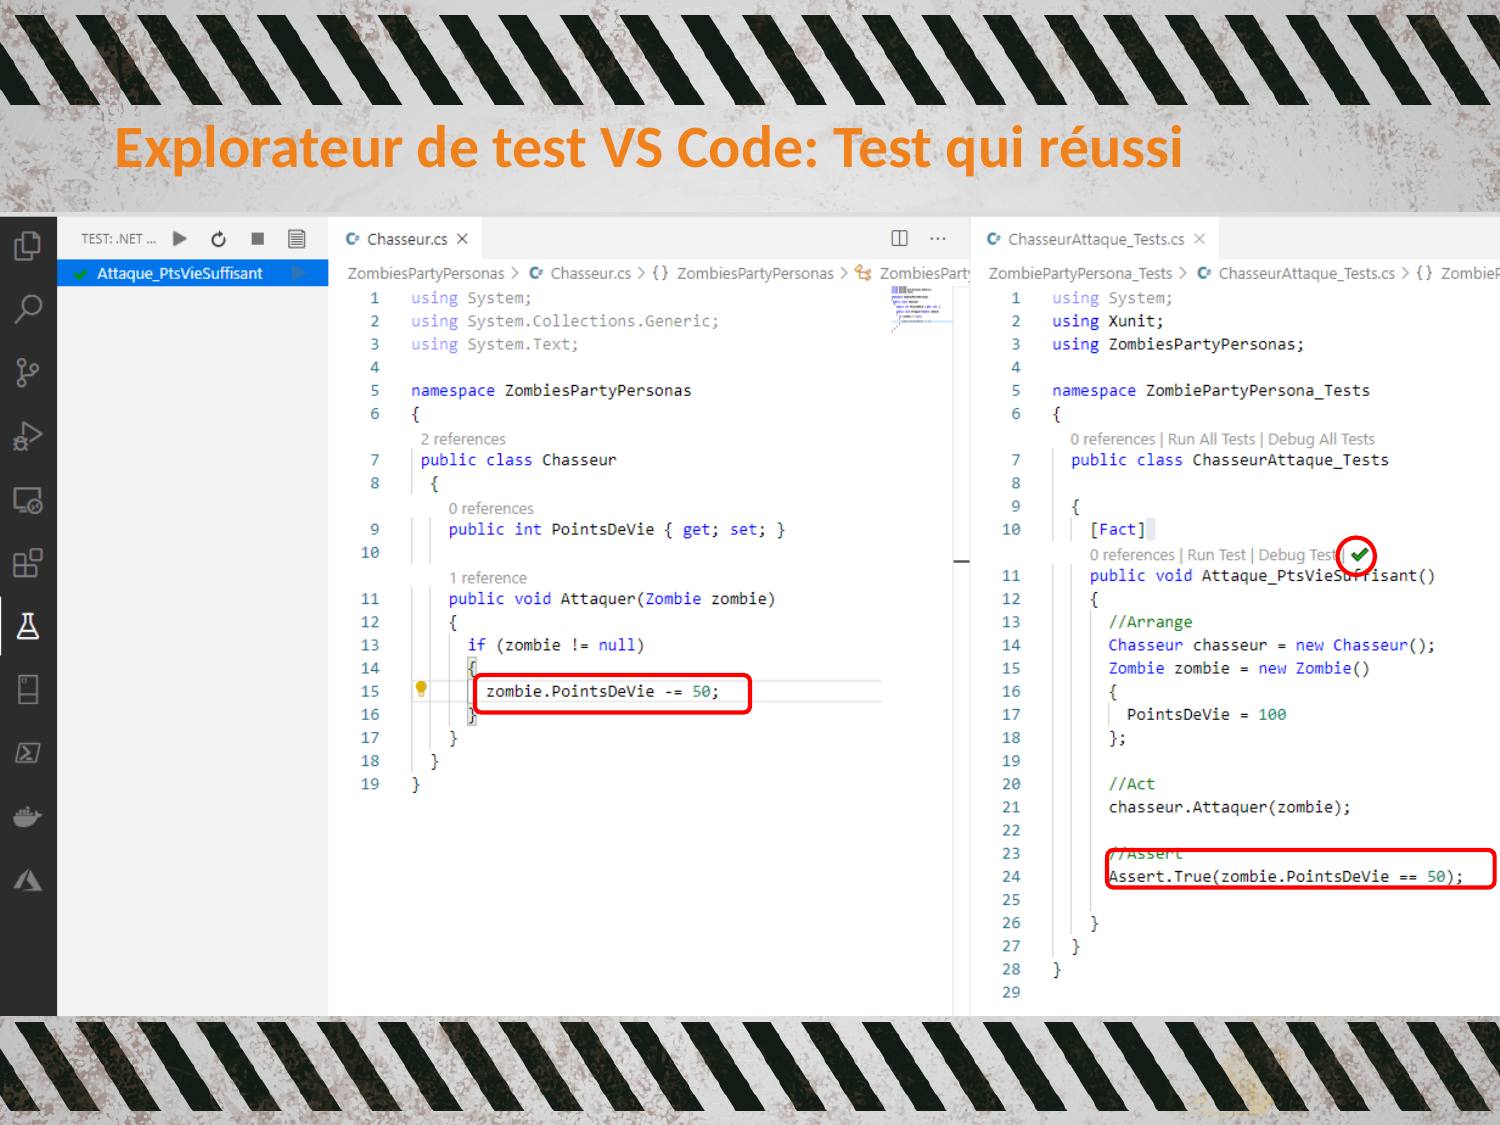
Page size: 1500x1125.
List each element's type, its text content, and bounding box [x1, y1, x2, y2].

title Explorateur de test VS Code: Test qui réussi [99, 99, 1500, 188]
picture [0, 0, 1500, 1125]
